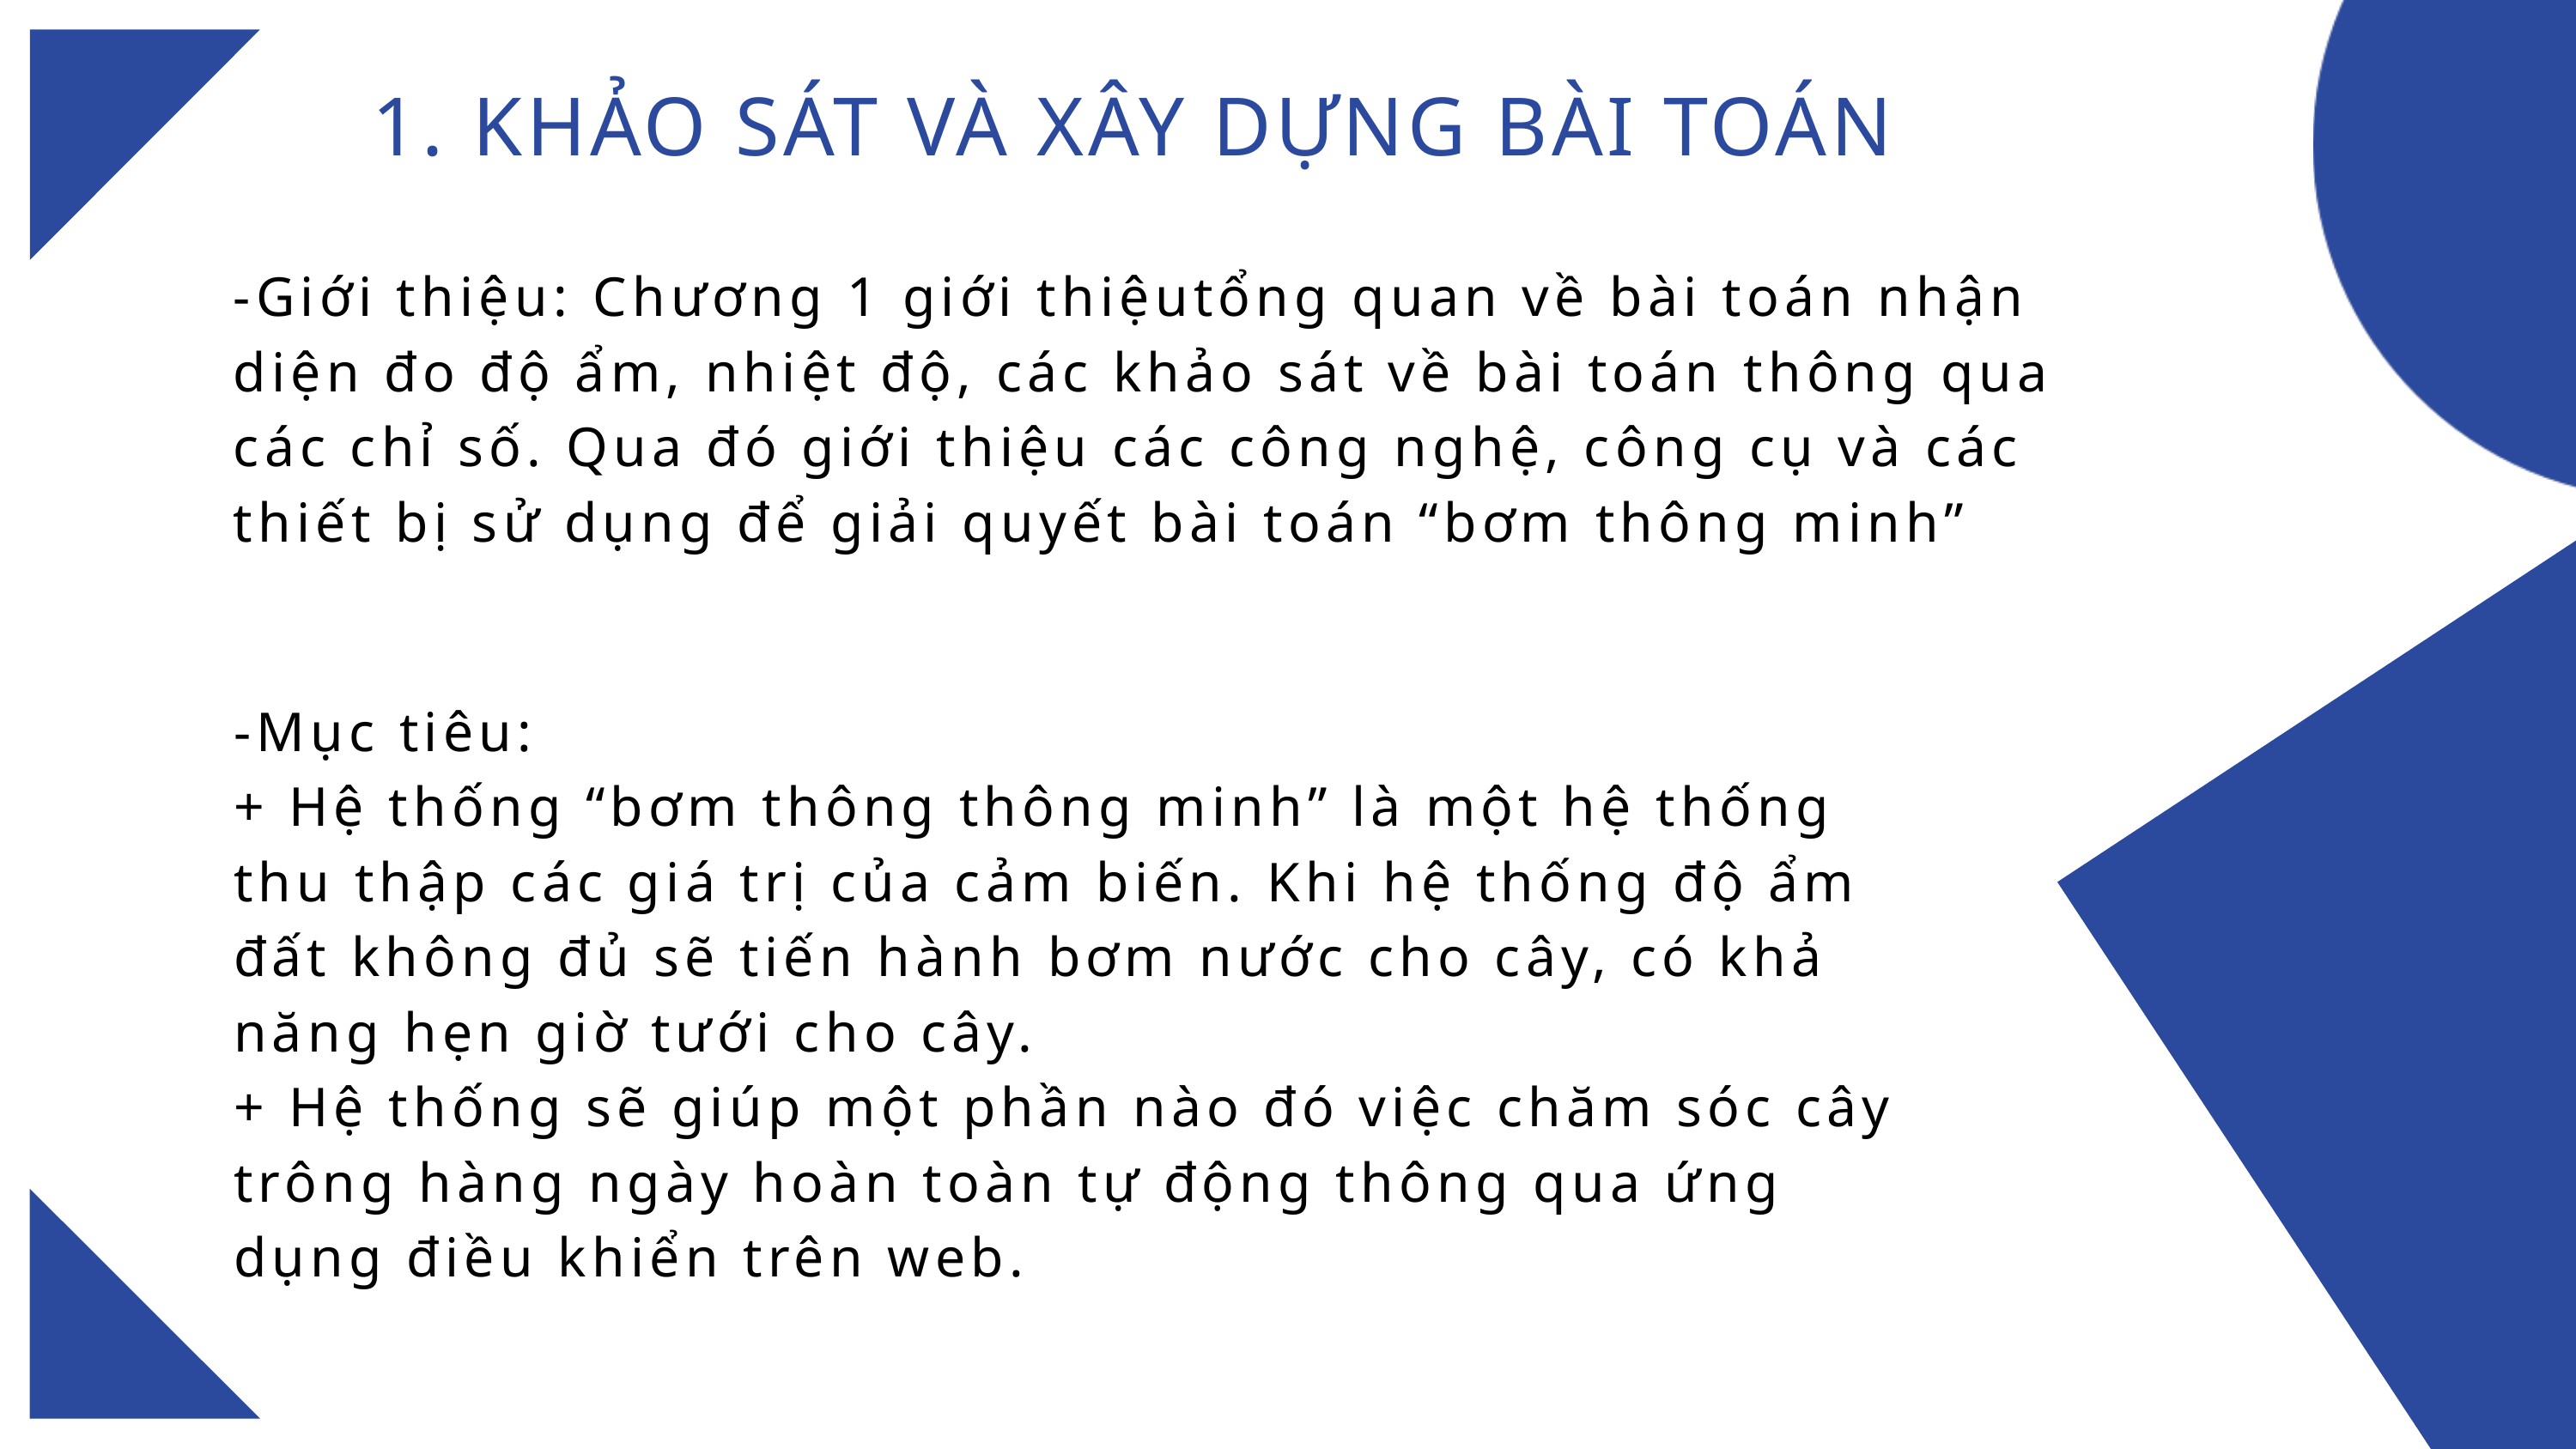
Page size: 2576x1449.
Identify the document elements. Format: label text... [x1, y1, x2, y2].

text_box -Giới thiệu: Chương 1 giới thiệutổng quan về bài toán nhận diện đo độ ẩm, nhiệt độ, các khảo sát về bài toán thông qua các chỉ số. Qua đó giới thiệu các công nghệ, công cụ và các thiết bị sử dụng để giải quyết bài toán “bơm thông minh” [233, 252, 2079, 553]
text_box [29, 29, 260, 261]
text_box 1. KHẢO SÁT VÀ XÂY DỰNG BÀI TOÁN [372, 59, 2313, 173]
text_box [2252, 519, 2576, 1449]
text_box -Mục tiêu: + Hệ thống “bơm thông thông minh” là một hệ thống thu thập các giá trị của cảm biến. Khi hệ thống độ ẩm đất không đủ sẽ tiến hành bơm nước cho cây, có khả năng hẹn giờ tưới cho cây. + Hệ thống sẽ giúp một phần nào đó việc chăm sóc cây trông hàng ngày hoàn toàn tự động thông qua ứng dụng điều khiển trên web. [234, 687, 1935, 1288]
text_box [2313, 0, 2576, 500]
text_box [29, 1188, 261, 1419]
